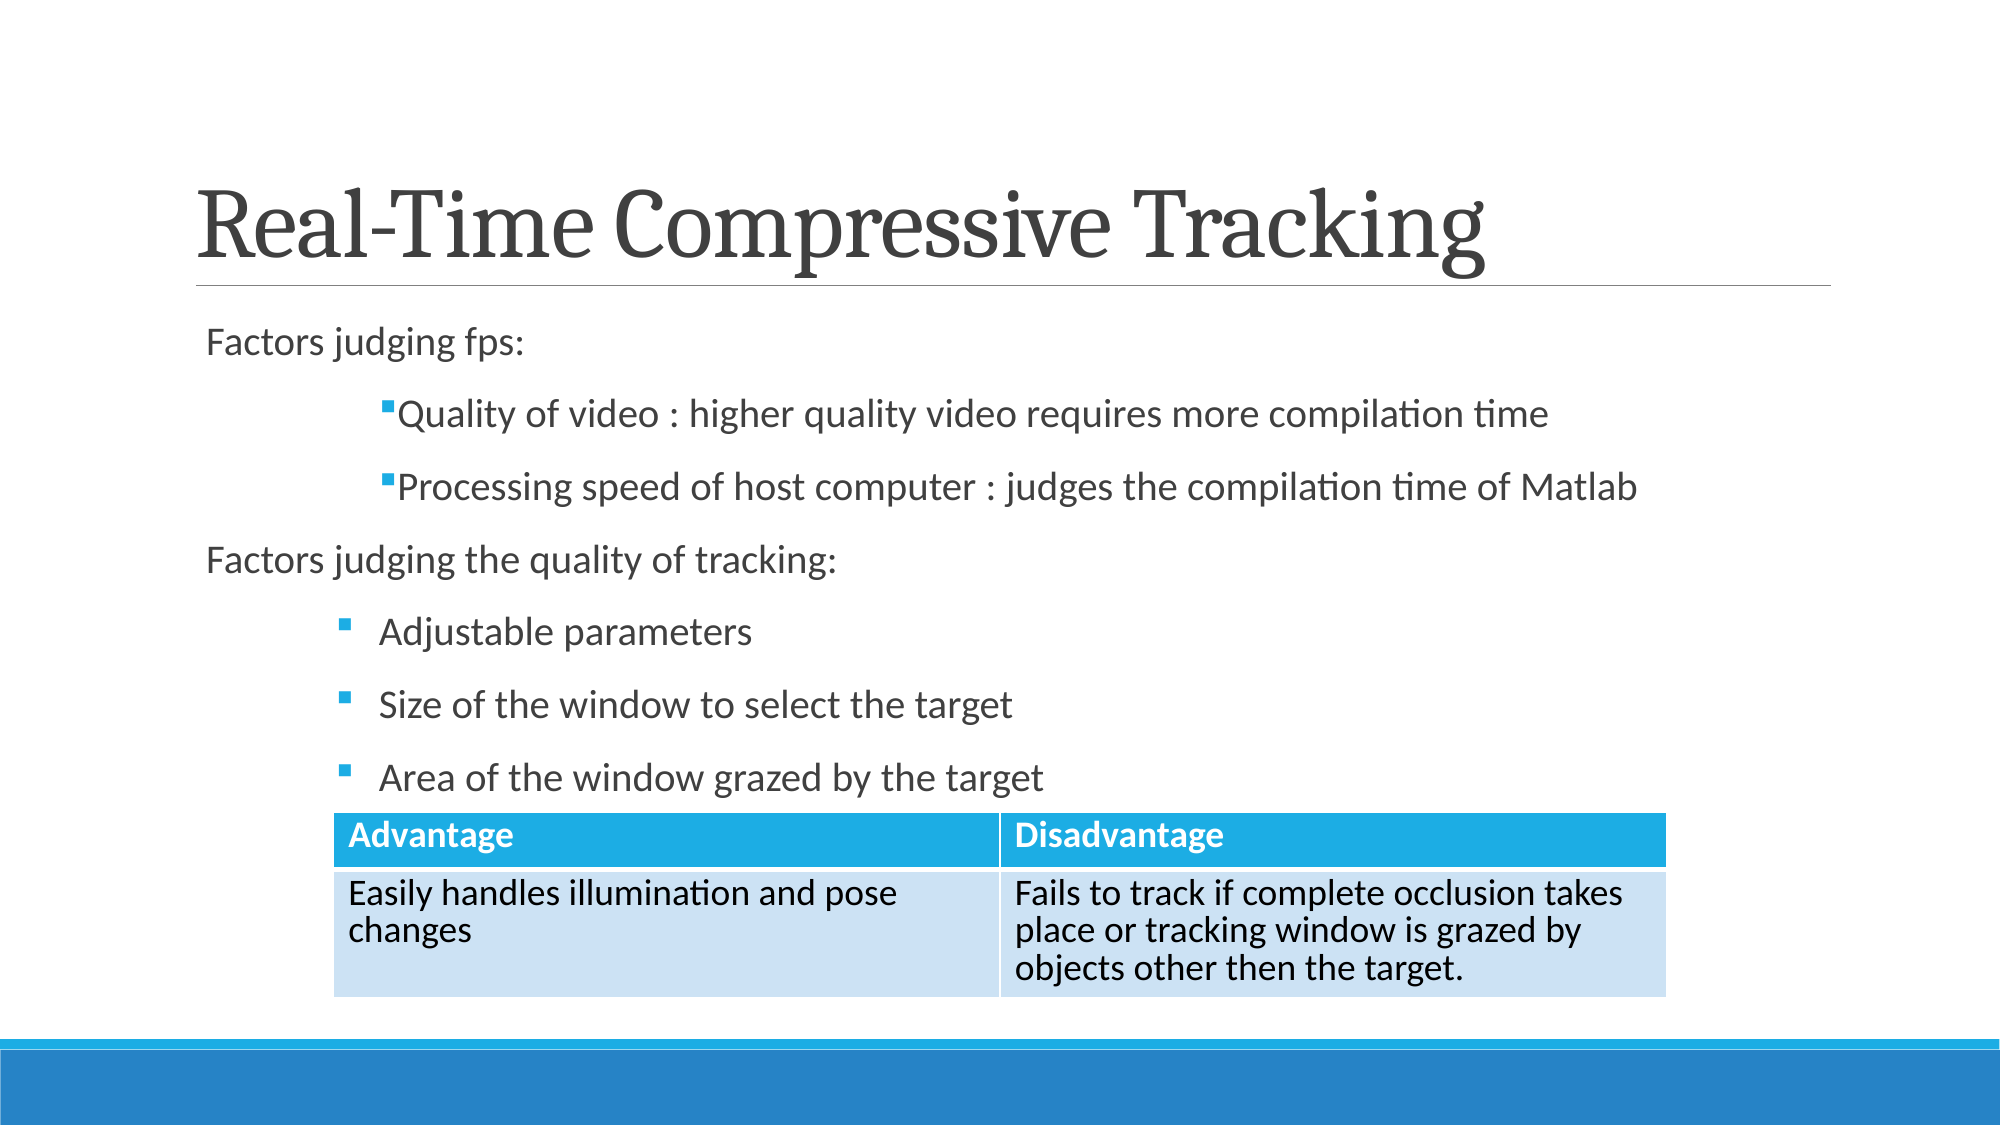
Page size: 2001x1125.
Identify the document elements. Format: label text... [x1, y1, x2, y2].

table_cell Easily handles illumination and pose changes [334, 872, 999, 997]
list Factors judging fps: Quality of video : higher quality video requires more compilation time Processing speed of host computer : judges the compilation time of Matlab Factors judging the quality of tracking: Adjustable parameters Size of the window to select the target Area of the window grazed by the target [205, 312, 1805, 812]
title Real-Time Compressive Tracking [180, 47, 1830, 285]
table_header Advantage [334, 813, 999, 867]
table_header Disadvantage [1001, 813, 1666, 867]
table_cell Fails to track if complete occlusion takes place or tracking window is grazed by objects other then the target. [1001, 872, 1666, 997]
